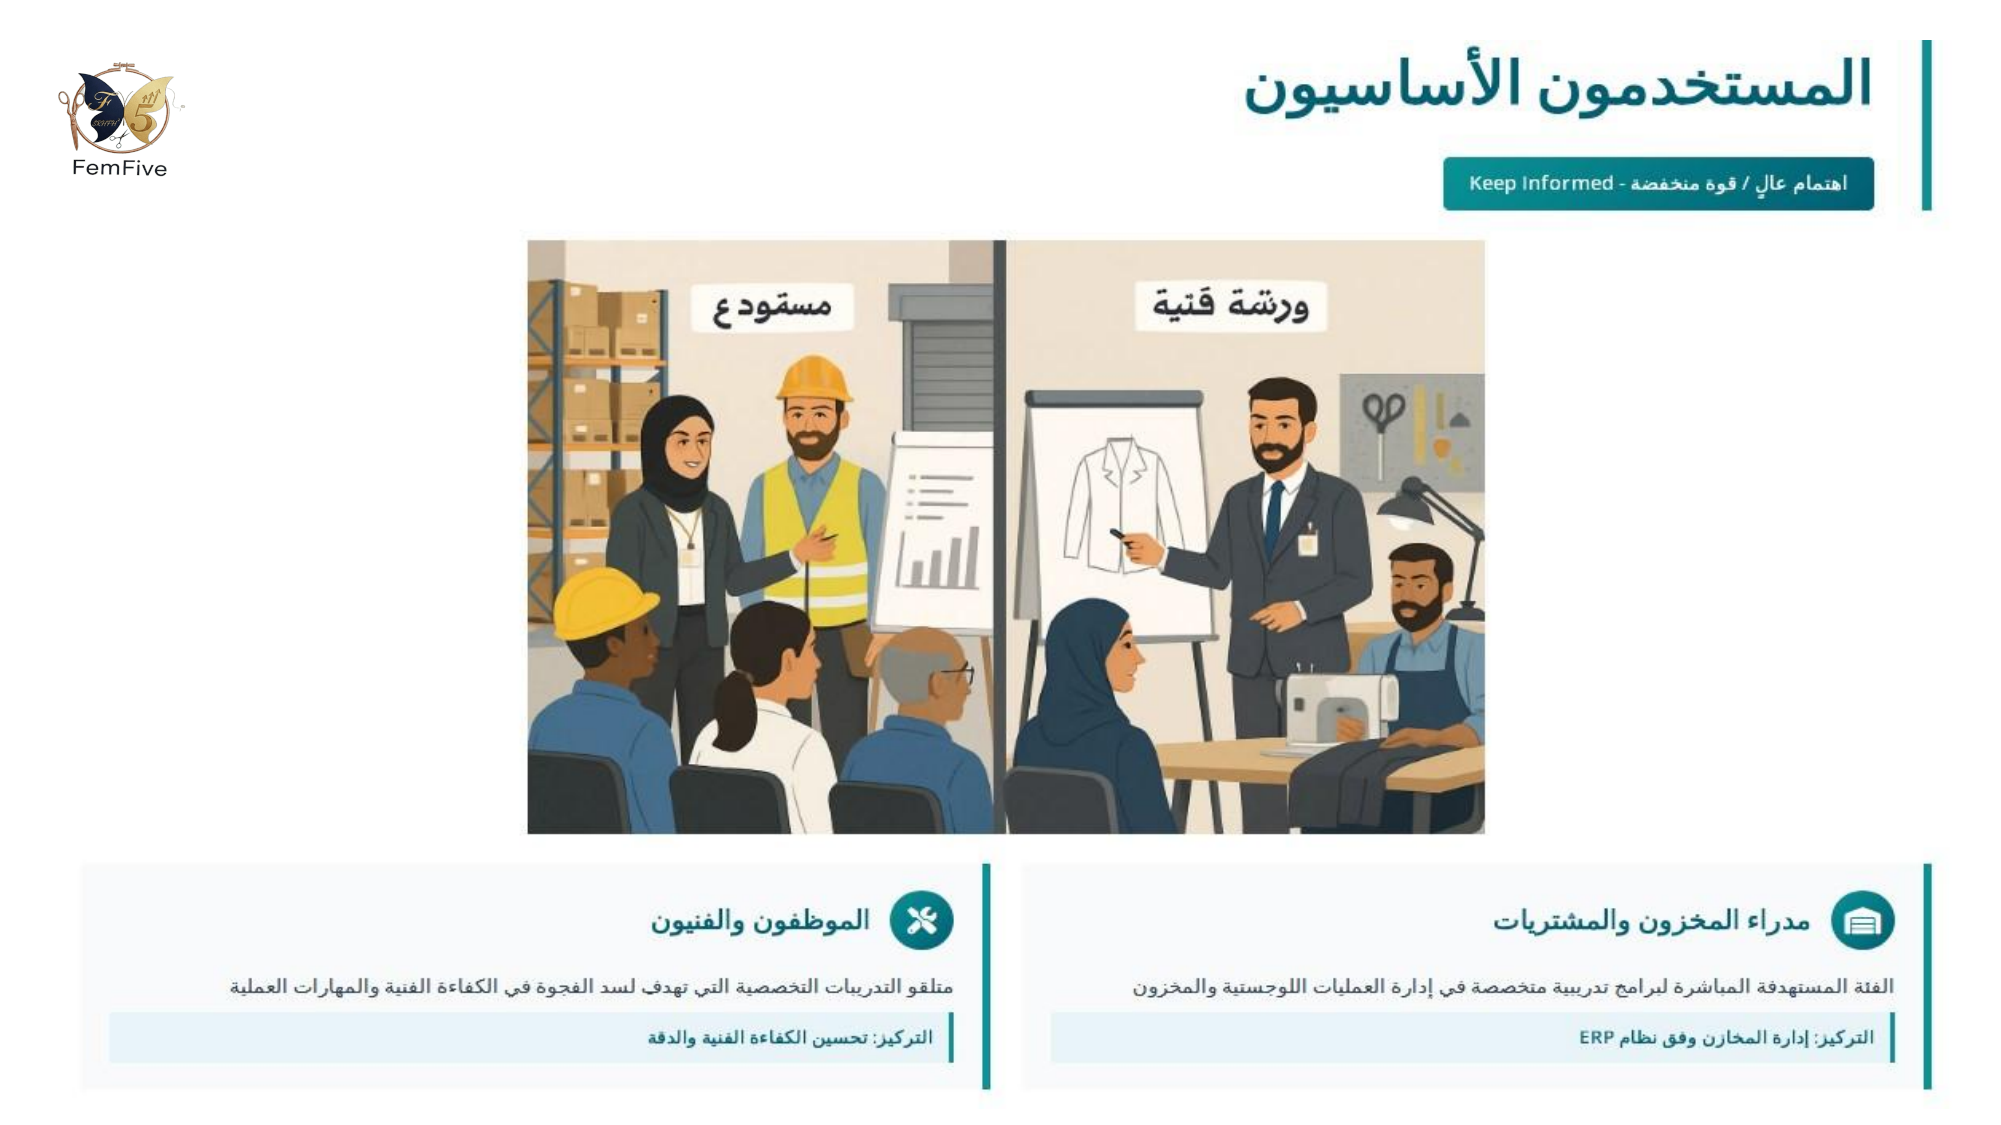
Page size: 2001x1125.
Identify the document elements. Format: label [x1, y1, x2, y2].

picture [35, 40, 211, 195]
text_box [35, 40, 1983, 1109]
